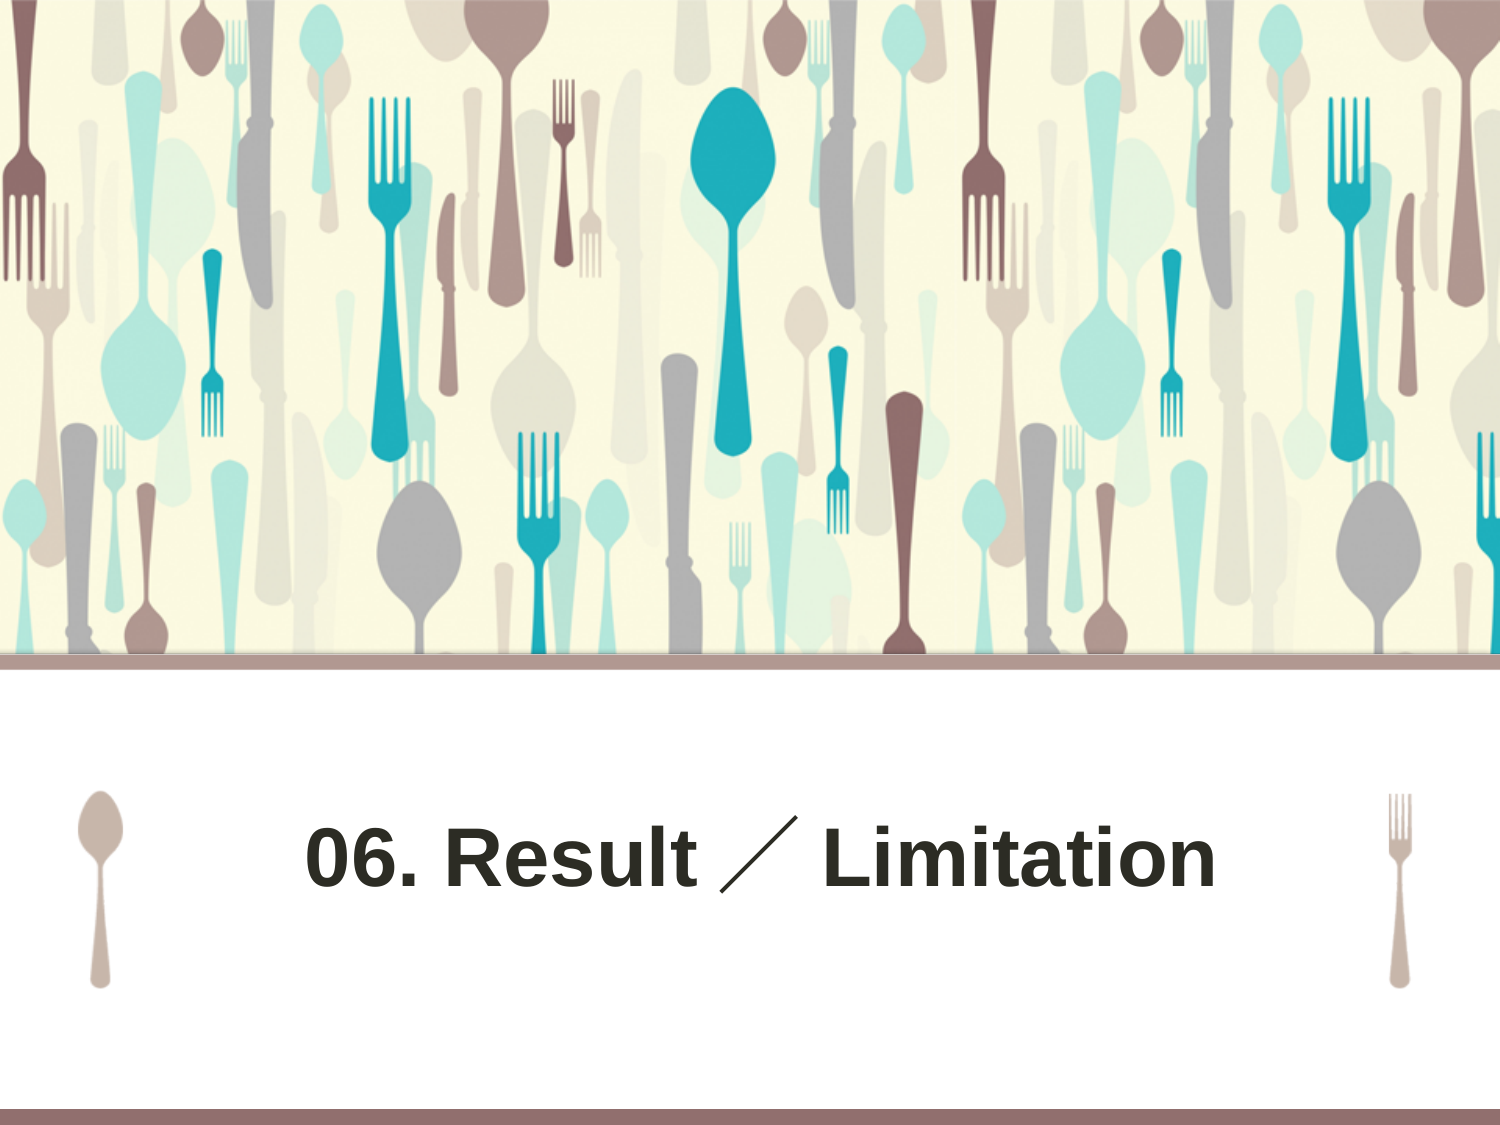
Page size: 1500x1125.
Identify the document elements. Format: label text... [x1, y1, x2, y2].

picture [0, 0, 1500, 1125]
title 06. Result／Limitation [242, 792, 1282, 933]
